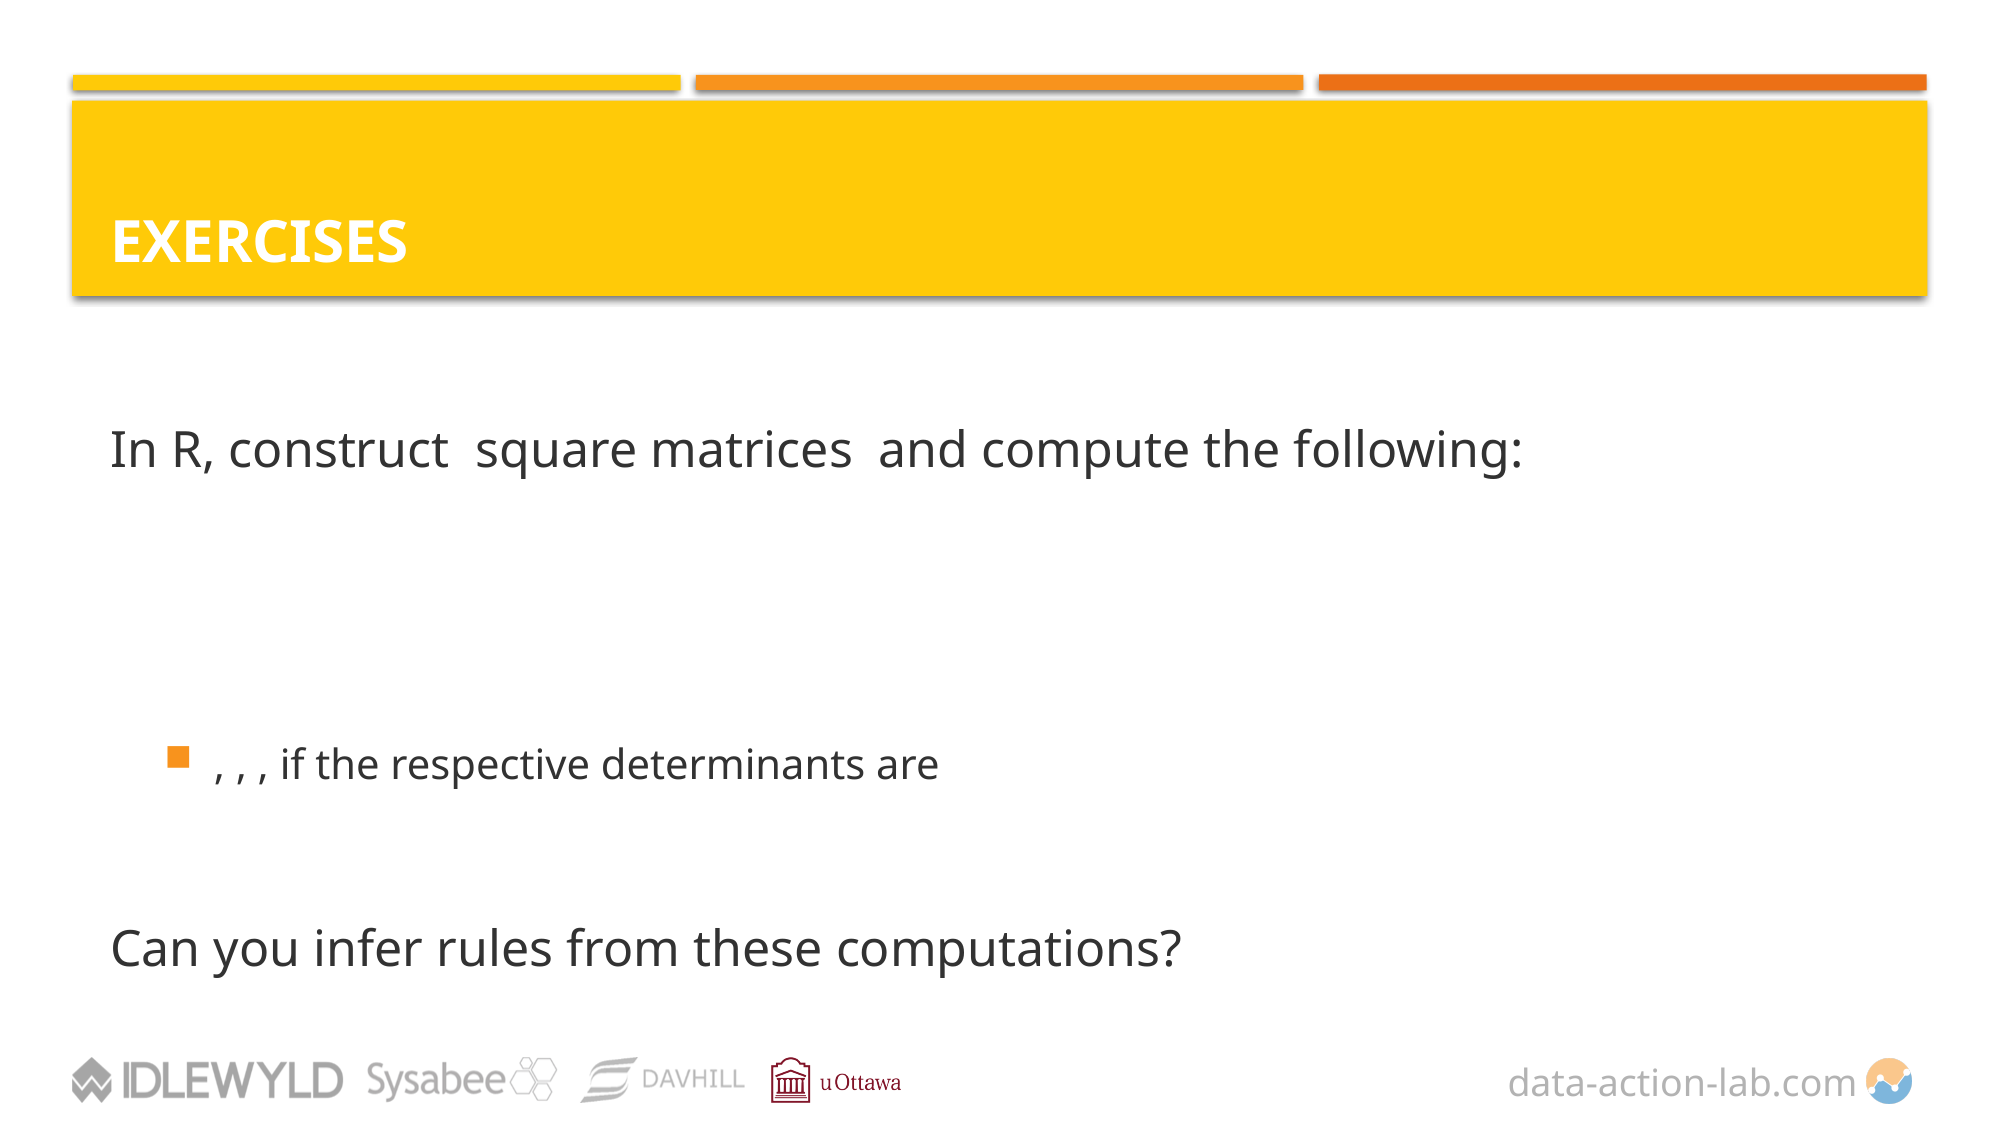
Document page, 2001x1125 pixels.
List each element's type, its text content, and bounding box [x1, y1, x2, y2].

picture [72, 1057, 745, 1103]
picture [771, 1057, 901, 1103]
title EXERCISES [95, 115, 1905, 282]
